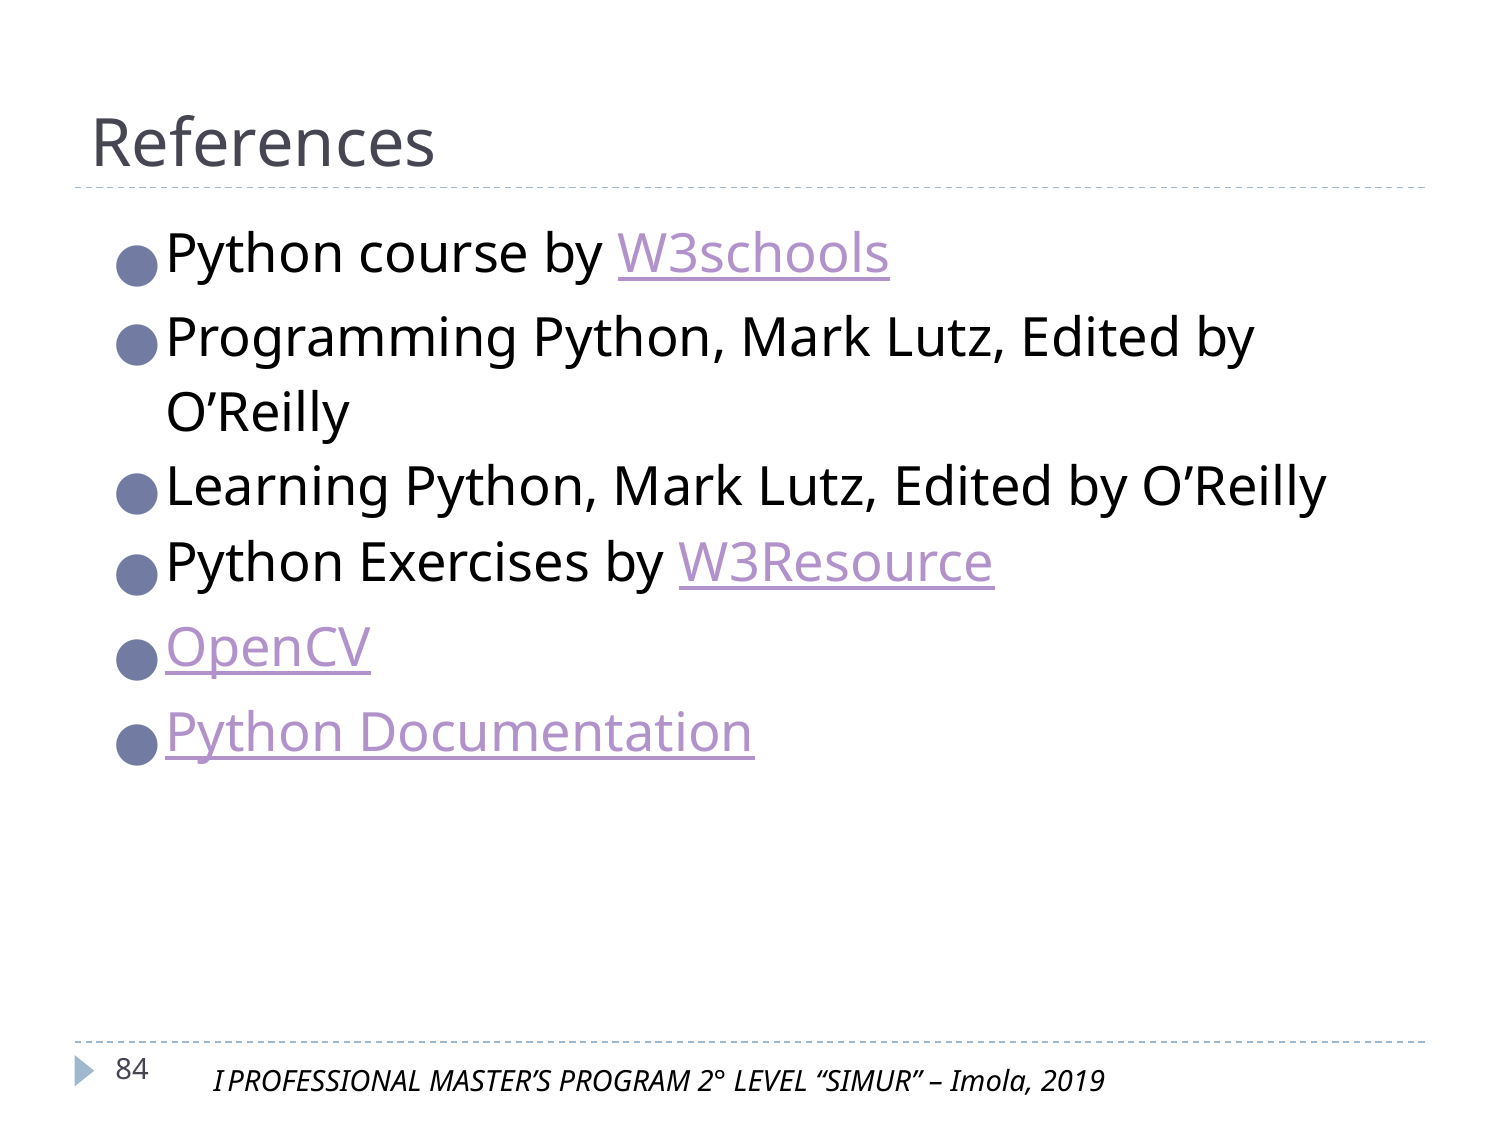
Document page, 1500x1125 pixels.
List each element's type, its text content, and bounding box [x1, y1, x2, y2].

list Python course by W3schools Programming Python, Mark Lutz, Edited by O’Reilly Learning Python, Mark Lutz, Edited by O’Reilly Python Exercises by W3Resource OpenCV Python Documentation [75, 200, 1425, 1026]
text_box I PROFESSIONAL MASTER’S PROGRAM 2° LEVEL “SIMUR” – Imola, 2019 [198, 1054, 1302, 1106]
slide_number ‹#› [100, 1042, 426, 1103]
title References [75, 24, 1425, 188]
